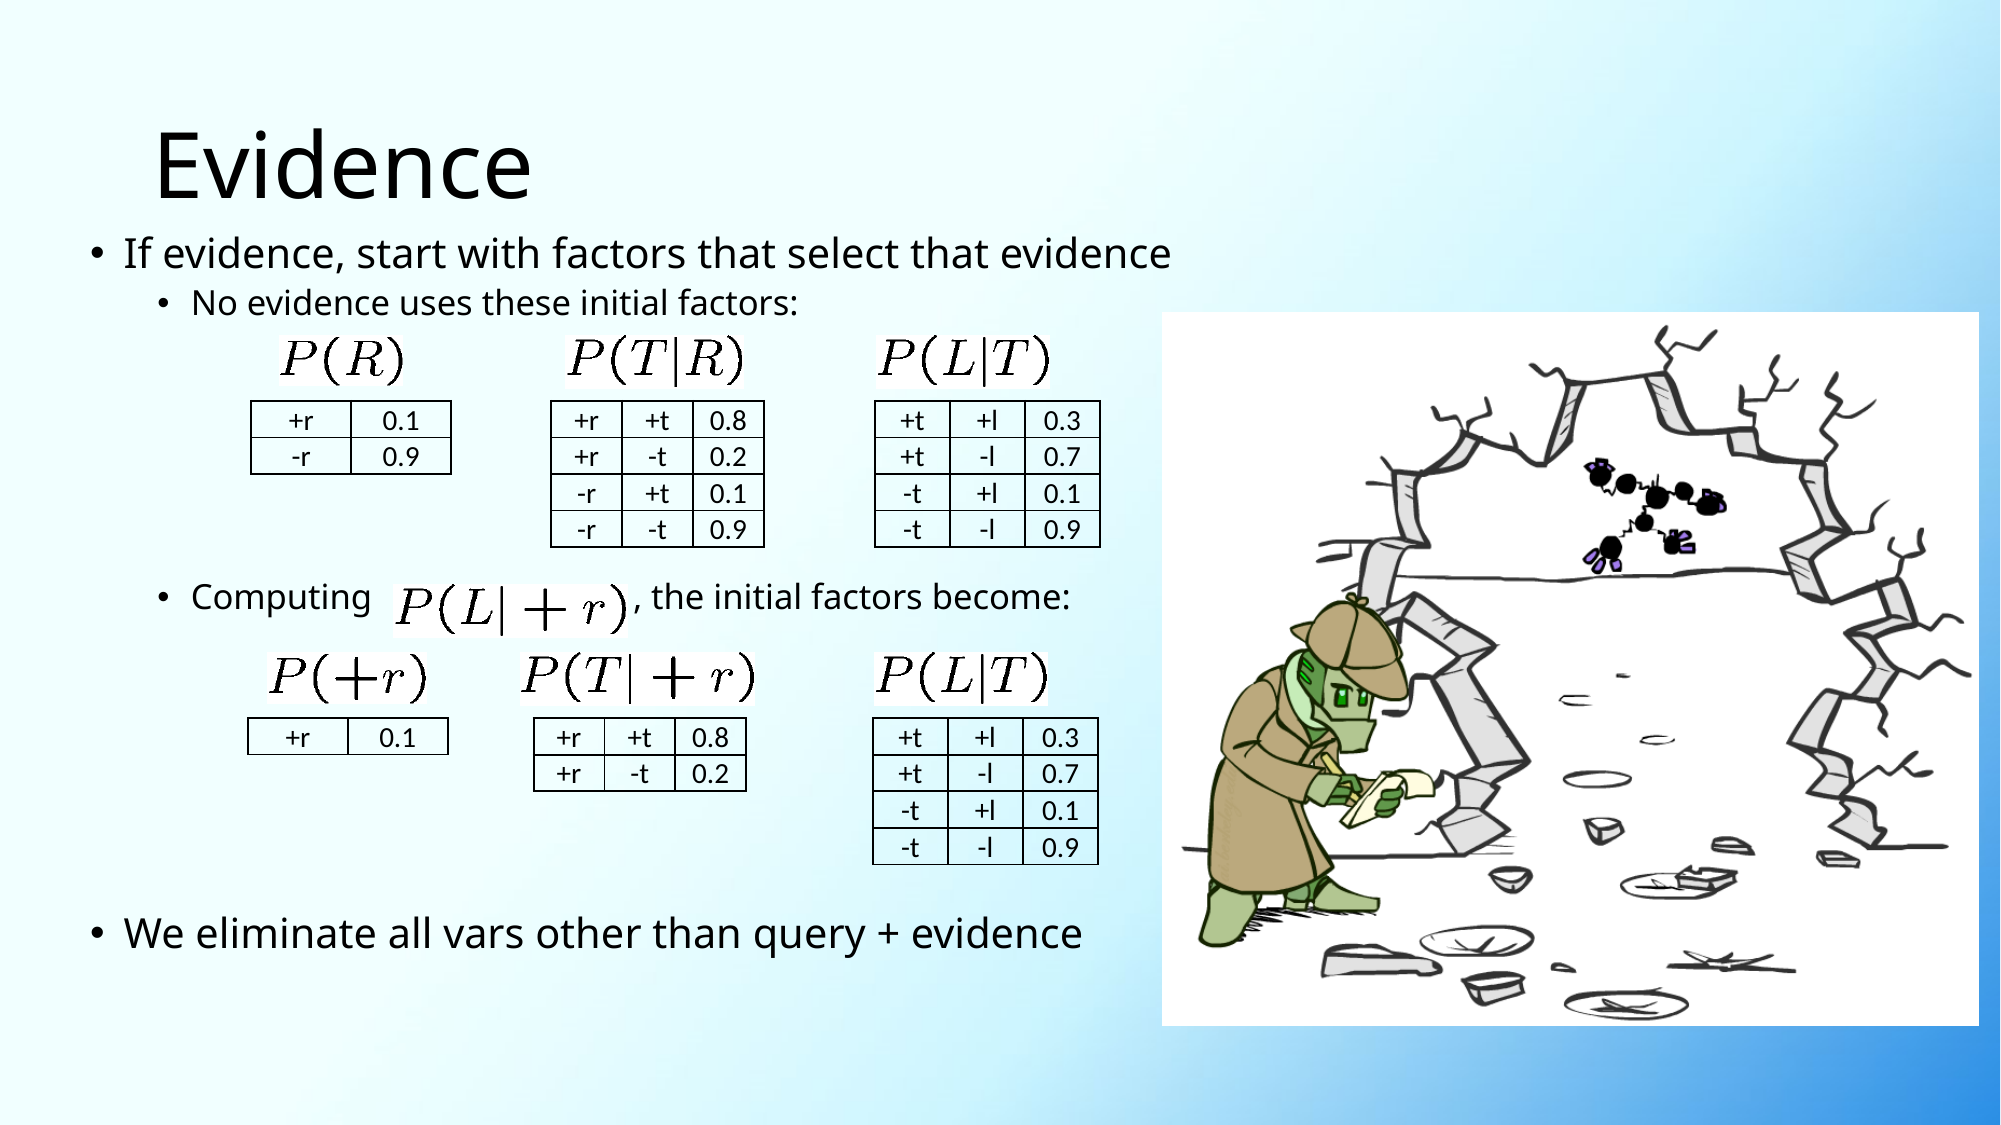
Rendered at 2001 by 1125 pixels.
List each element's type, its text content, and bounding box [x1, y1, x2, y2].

table_cell 0.9 [694, 511, 763, 546]
table_cell -t [874, 792, 947, 827]
table_header 0.1 [352, 402, 450, 437]
table_cell -r [552, 475, 621, 510]
table_header +t [876, 402, 949, 437]
table_cell 0.1 [1026, 475, 1099, 510]
table_header 0.3 [1026, 402, 1099, 437]
table_cell -t [876, 511, 949, 546]
picture [0, 0, 2001, 1125]
table_header +t [874, 719, 947, 754]
table_cell 0.7 [1024, 756, 1097, 790]
table_header +r [535, 719, 604, 754]
table_header 0.1 [349, 719, 447, 754]
table_cell -t [876, 475, 949, 510]
table_cell -r [552, 511, 621, 546]
table_header +r [552, 402, 621, 437]
table_header +l [951, 402, 1024, 437]
table_cell +l [951, 475, 1024, 510]
table_cell 0.2 [694, 438, 763, 473]
table_cell +r [552, 438, 621, 473]
table_cell -t [623, 511, 692, 546]
table_cell +l [949, 792, 1022, 827]
table_cell 0.9 [352, 438, 450, 473]
table_header +r [249, 719, 347, 754]
table_cell -l [949, 829, 1022, 864]
table_header +t [605, 719, 674, 754]
table_cell 0.2 [676, 756, 745, 790]
table_cell -t [623, 438, 692, 473]
table_cell 0.1 [1024, 792, 1097, 827]
table_cell +t [623, 475, 692, 510]
table_cell -r [252, 438, 350, 473]
table_cell +t [874, 756, 947, 790]
table_cell +r [535, 756, 604, 790]
table_cell -t [605, 756, 674, 790]
table_cell -l [951, 438, 1024, 473]
table_cell 0.9 [1026, 511, 1099, 546]
list If evidence, start with factors that select that evidence No evidence uses these initial factors: Computing , the initial factors become: We eliminate all vars other than query + evidence [75, 224, 1425, 968]
table_header +r [252, 402, 350, 437]
table_cell 0.9 [1024, 829, 1097, 864]
table_header +l [949, 719, 1022, 754]
table_cell -t [874, 829, 947, 864]
table_cell 0.1 [694, 475, 763, 510]
table_cell -l [949, 756, 1022, 790]
table_header 0.3 [1024, 719, 1097, 754]
table_cell +t [876, 438, 949, 473]
table_cell -l [951, 511, 1024, 546]
table_header 0.8 [676, 719, 745, 754]
table_cell 0.7 [1026, 438, 1099, 473]
table_header +t [623, 402, 692, 437]
table_header 0.8 [694, 402, 763, 437]
title Evidence [137, 59, 1863, 278]
